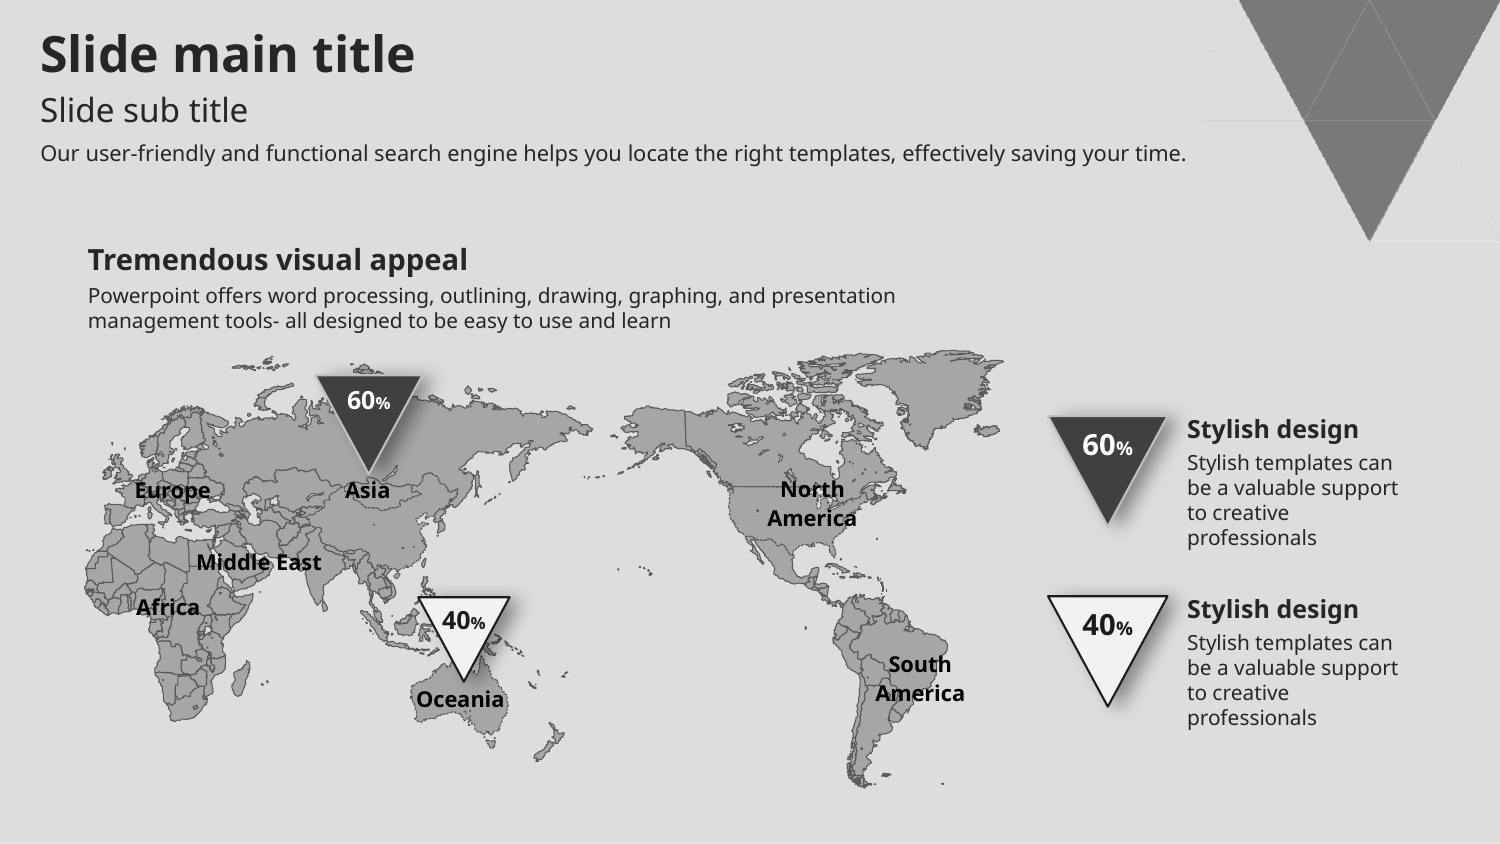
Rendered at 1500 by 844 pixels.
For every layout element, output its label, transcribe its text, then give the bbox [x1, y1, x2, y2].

text_box Powerpoint offers word processing, outlining, drawing, graphing, and presentation management tools- all designed to be easy to use and learn [87, 282, 1000, 333]
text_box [40, 22, 1287, 166]
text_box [1047, 595, 1168, 707]
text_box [1186, 416, 1446, 526]
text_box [84, 349, 1004, 789]
picture [1203, 0, 1500, 254]
text_box Tremendous visual appeal [87, 245, 1022, 278]
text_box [94, 472, 994, 713]
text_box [1186, 596, 1446, 706]
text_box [314, 374, 423, 475]
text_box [417, 596, 510, 682]
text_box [1047, 415, 1168, 527]
